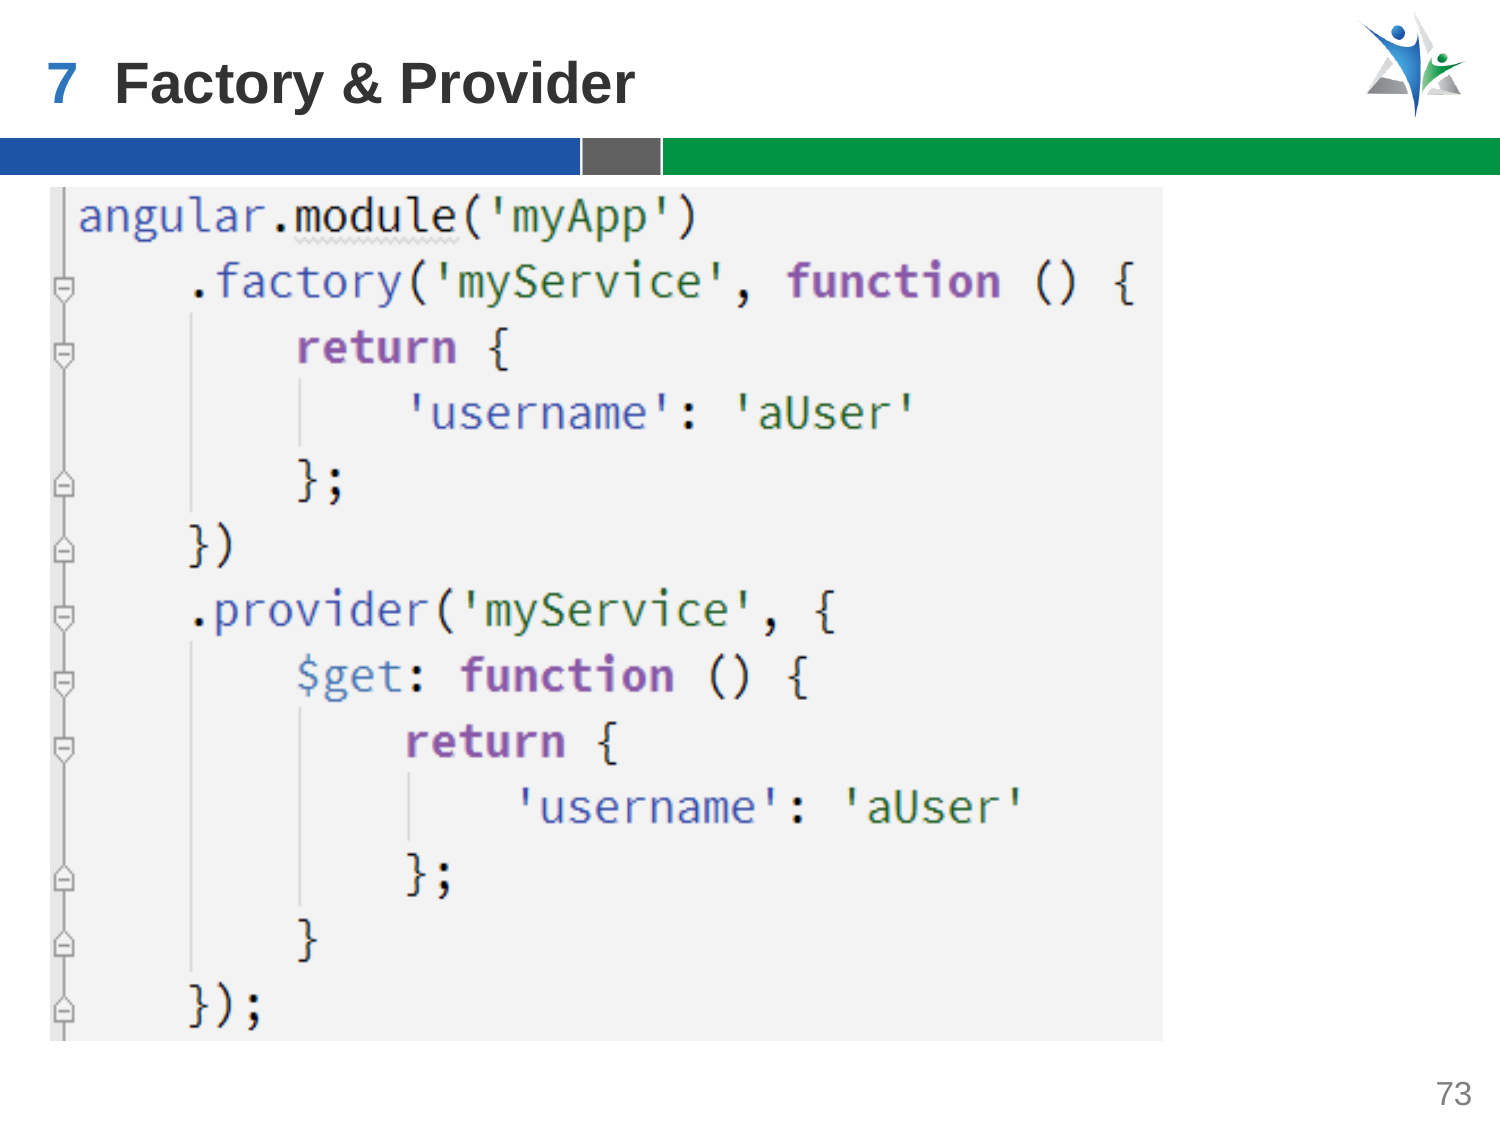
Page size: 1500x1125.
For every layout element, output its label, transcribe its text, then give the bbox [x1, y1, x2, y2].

list 7 [24, 37, 99, 124]
picture [0, 138, 1500, 175]
list Factory & Provider [99, 37, 1413, 124]
picture [1350, 12, 1476, 117]
picture [49, 187, 1163, 1041]
